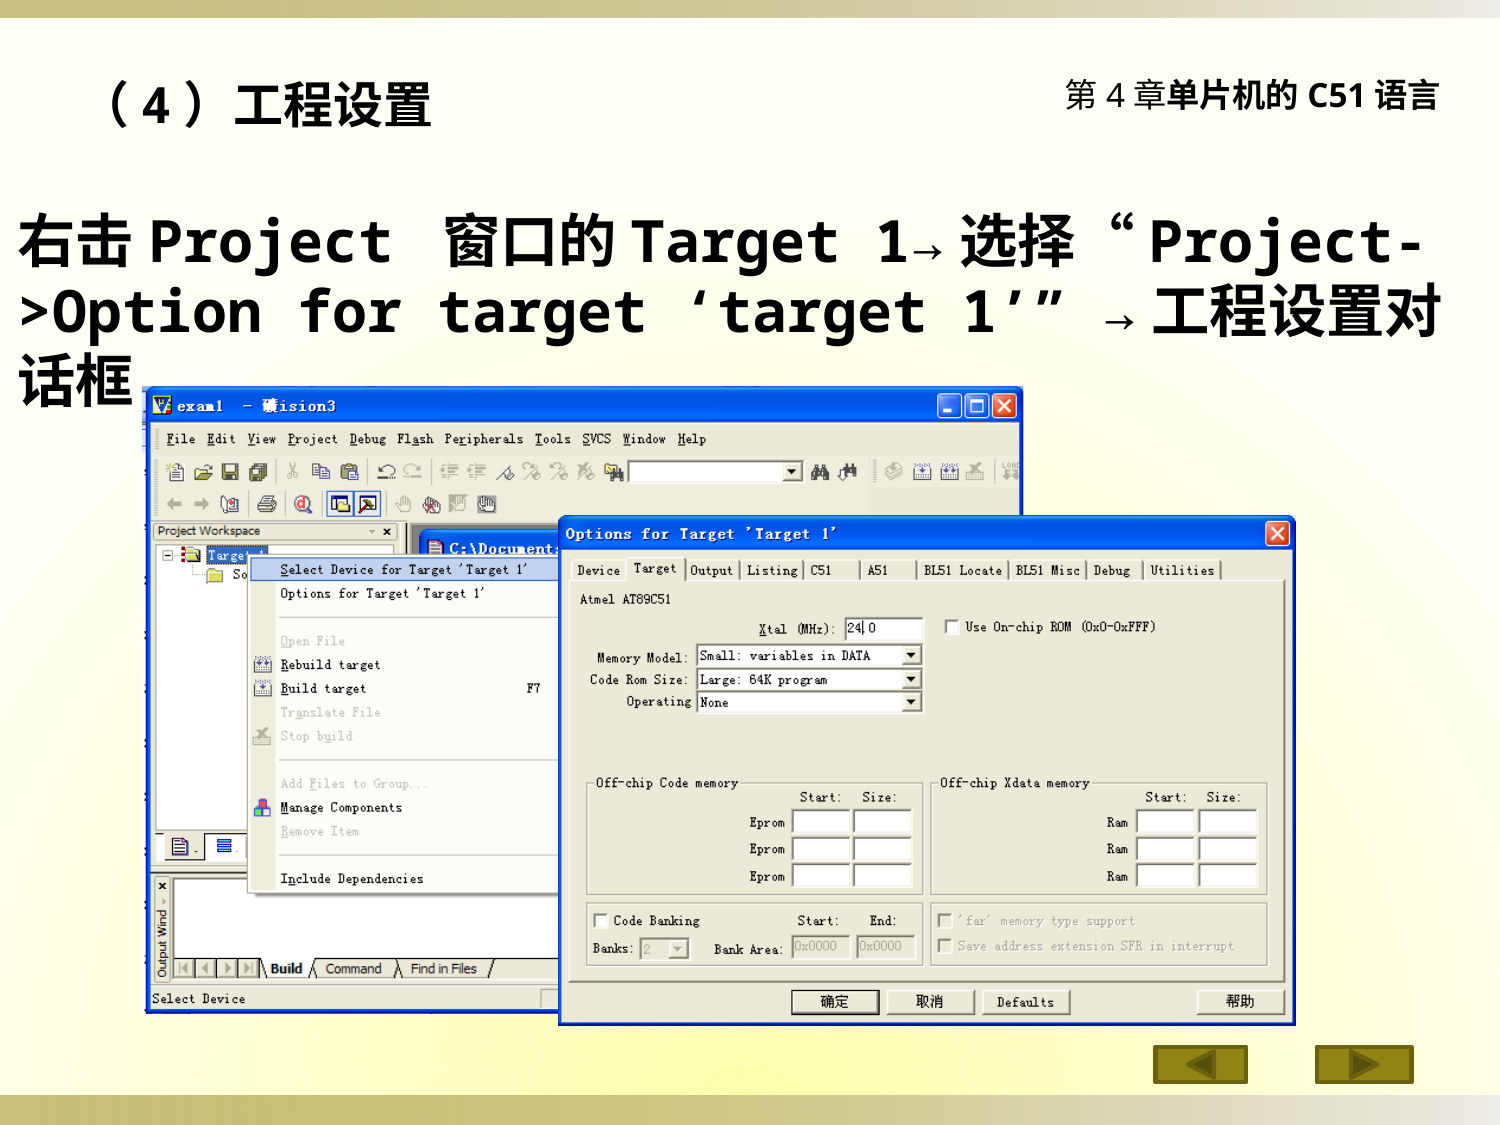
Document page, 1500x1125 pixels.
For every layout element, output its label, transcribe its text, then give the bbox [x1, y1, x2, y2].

picture [141, 386, 1296, 1026]
text_box 右击Project 窗口的Target 1→选择“Project->Option for target ‘target 1’” →工程设置对话框 [17, 196, 1483, 421]
text_box 第4章单片机的C51语言 [1248, 66, 1456, 121]
text_box （4）工程设置 [64, 66, 1248, 141]
